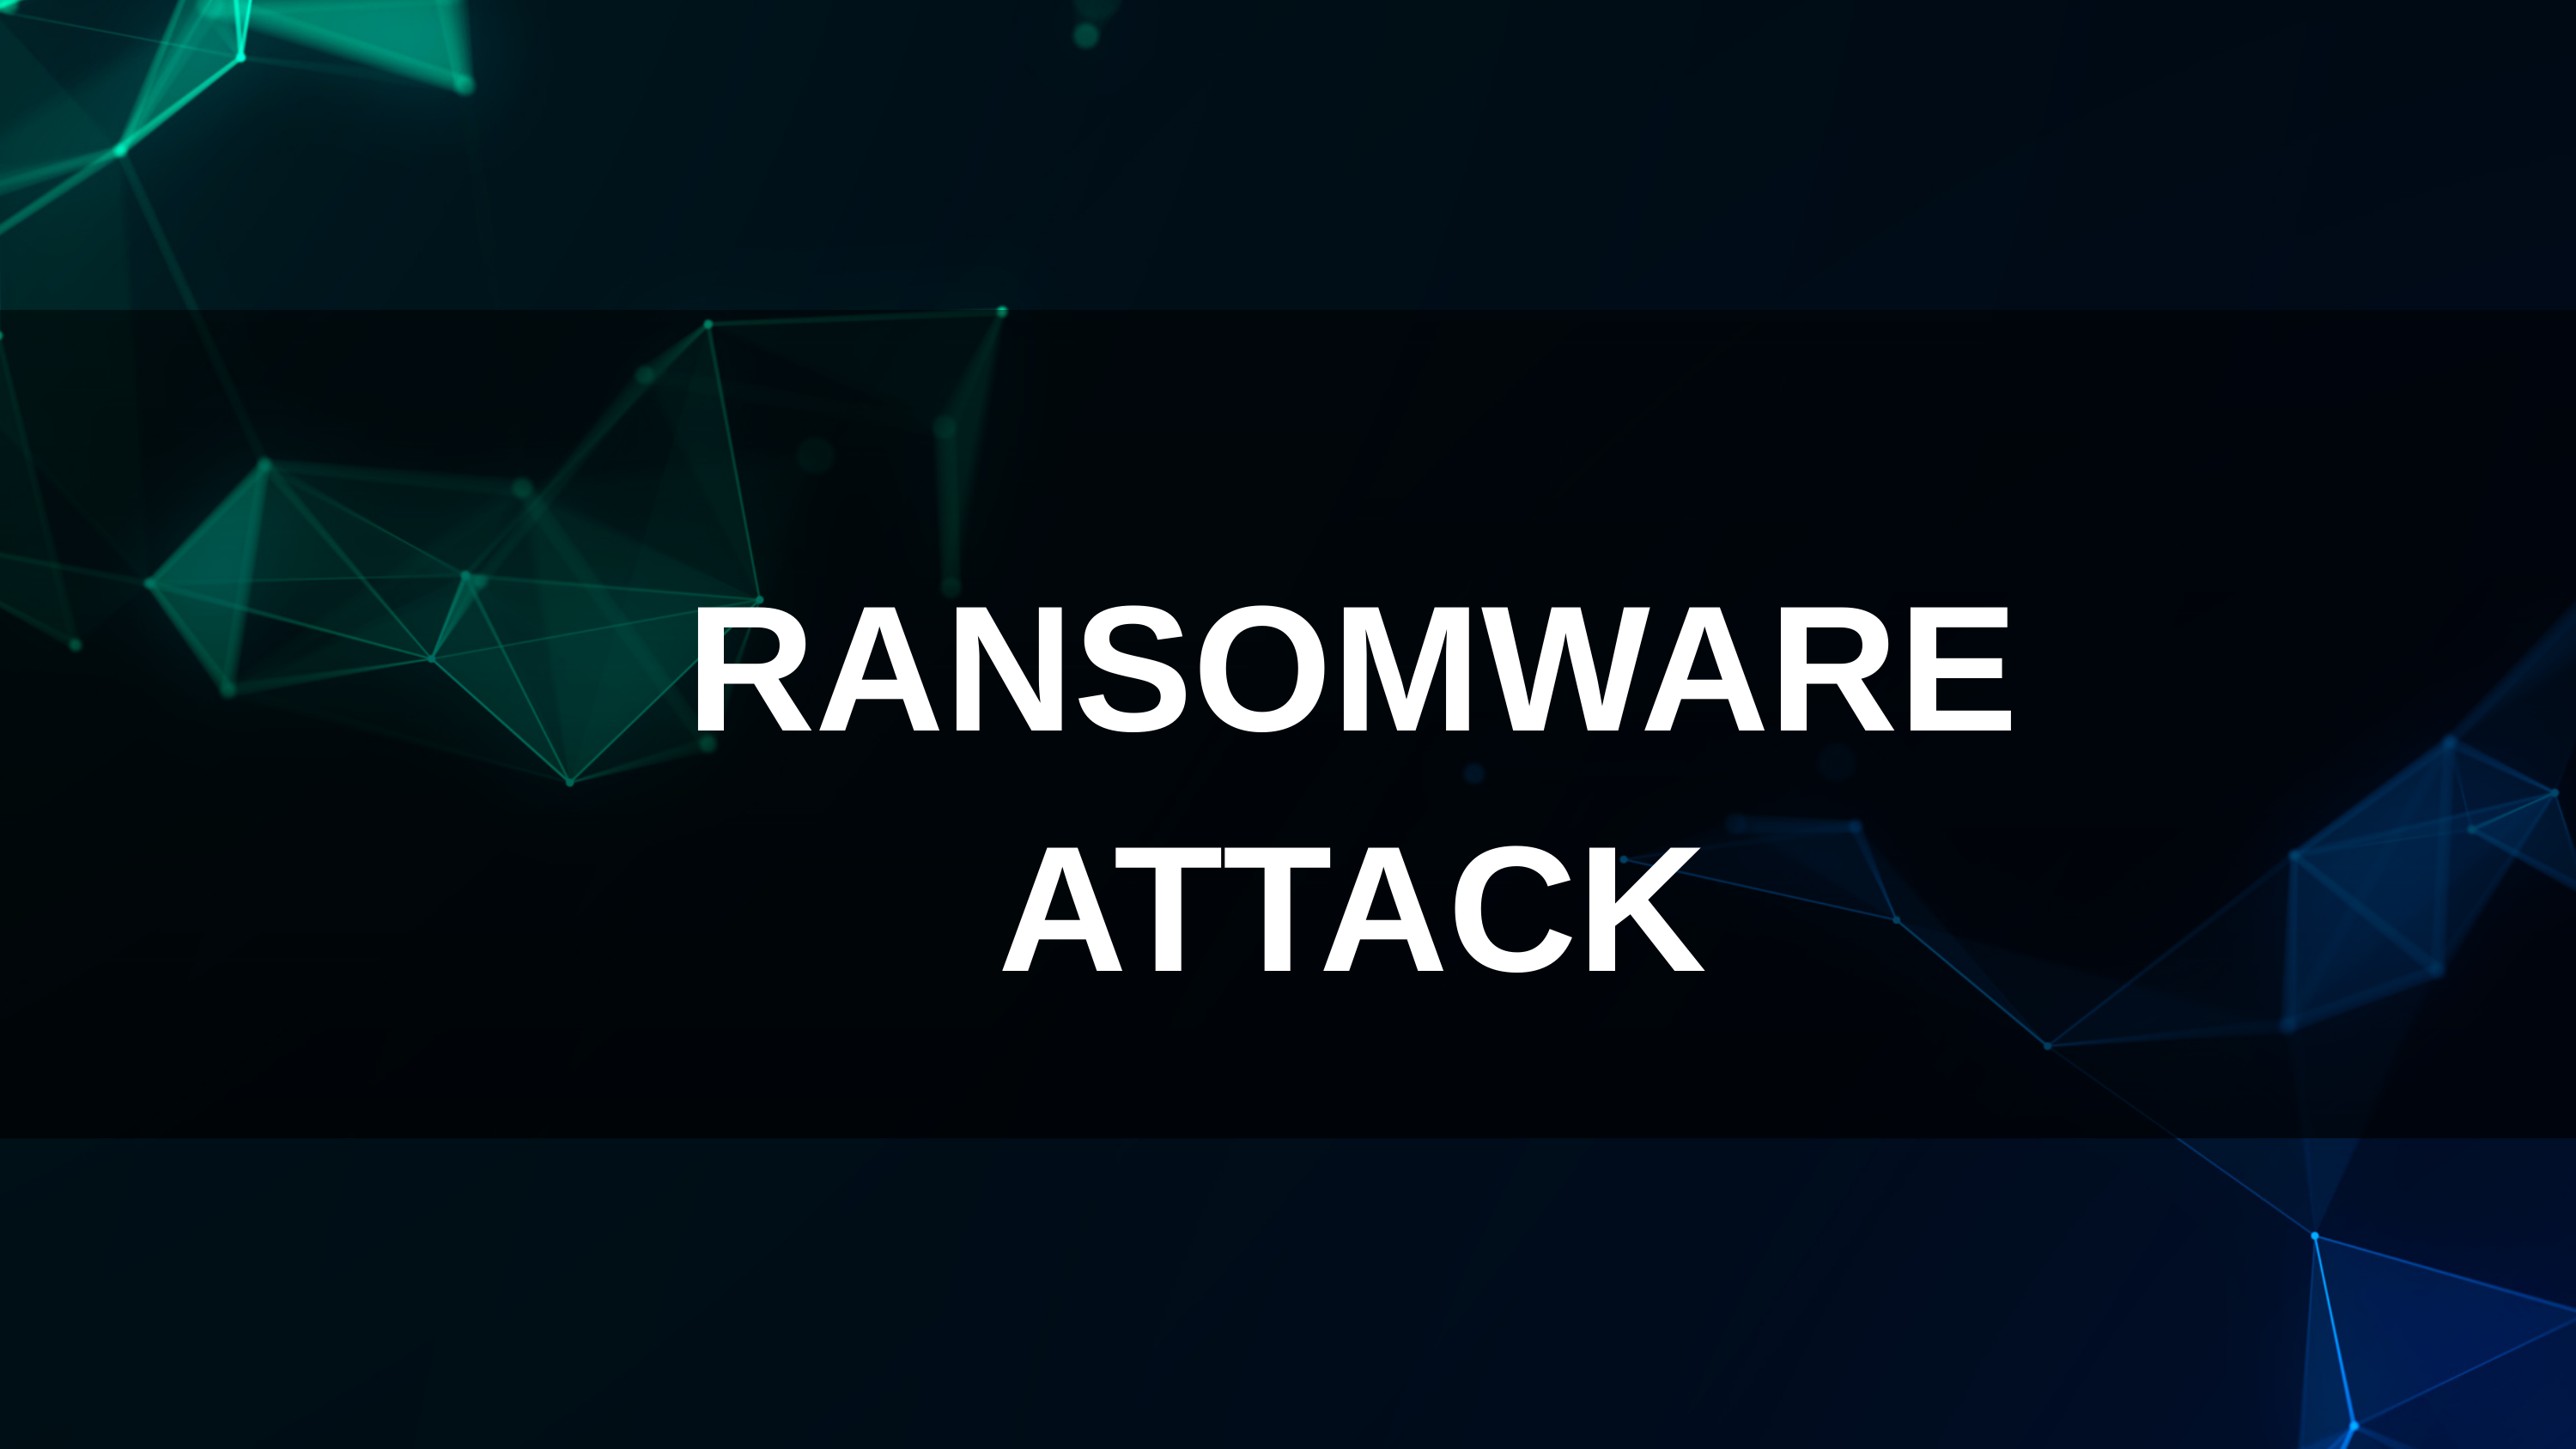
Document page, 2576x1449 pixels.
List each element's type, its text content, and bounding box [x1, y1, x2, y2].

text_box [0, 0, 2576, 310]
text_box [0, 1138, 2576, 1449]
text_box RANSOMWARE ATTACK [654, 525, 2050, 1008]
text_box [0, 310, 2576, 1138]
